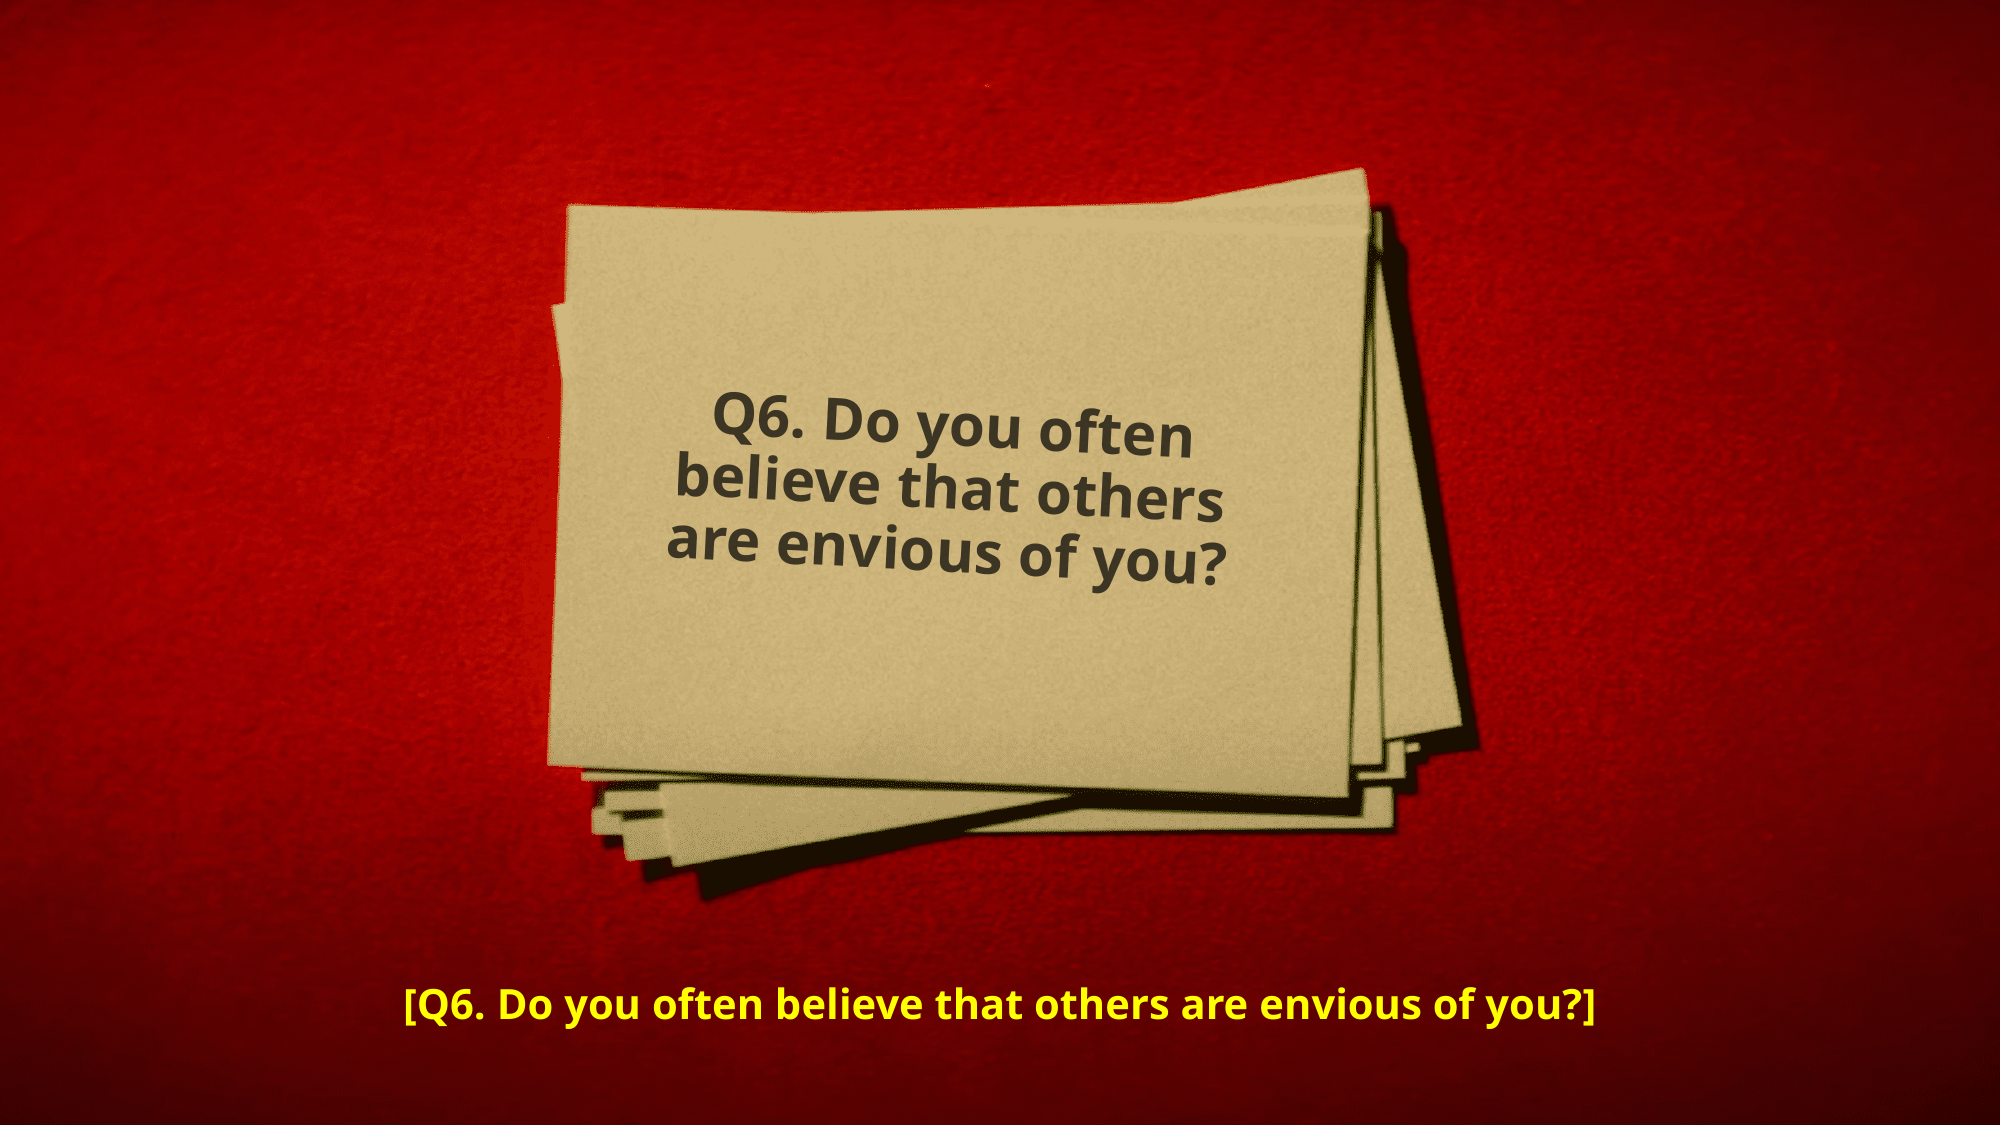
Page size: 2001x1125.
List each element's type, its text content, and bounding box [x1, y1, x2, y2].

text_box Q6. Do you often believe that others are envious of you? [609, 371, 1292, 610]
list [Q6. Do you often believe that others are envious of you?] [114, 941, 1886, 1071]
picture [0, 0, 2000, 1125]
